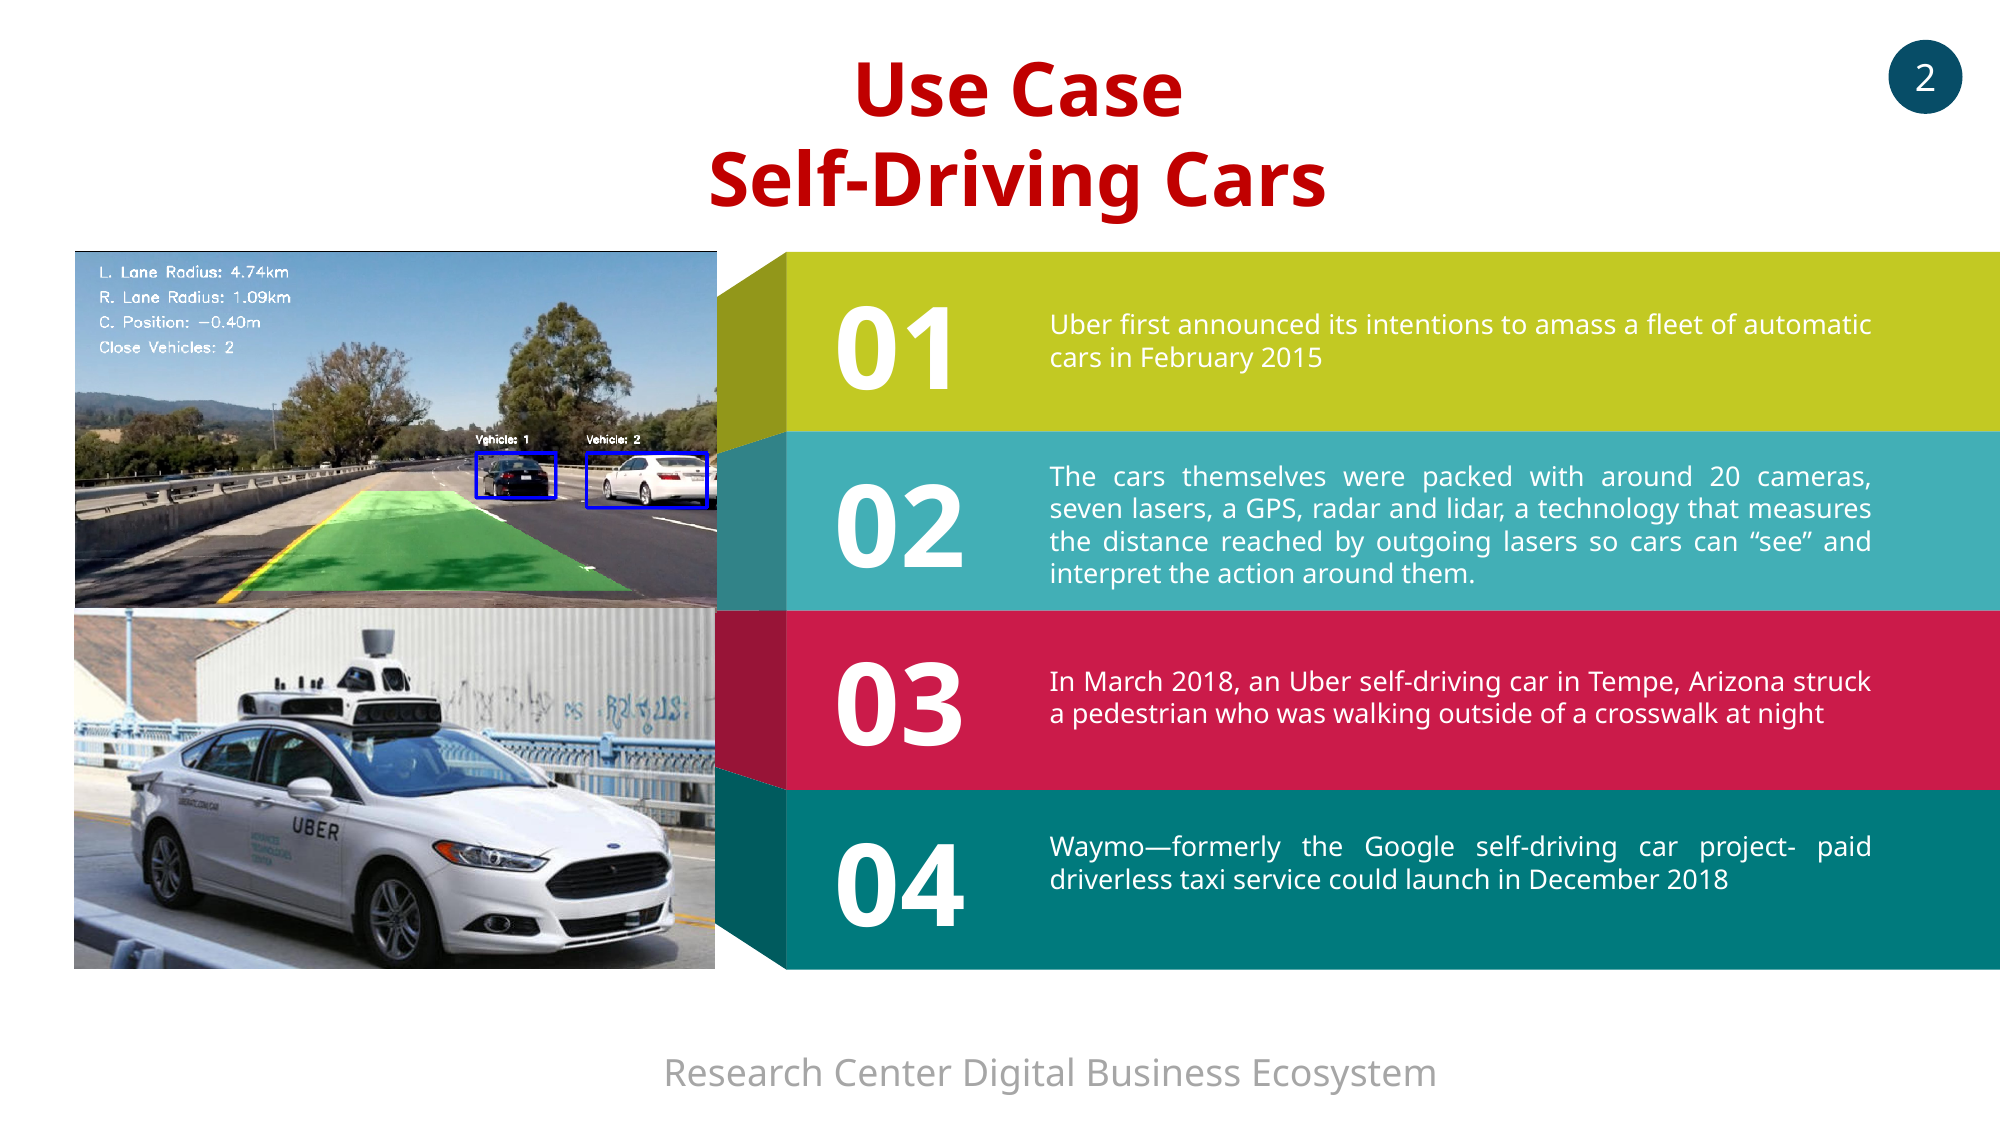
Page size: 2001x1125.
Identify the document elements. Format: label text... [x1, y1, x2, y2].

text_box Research Center Digital Business Ecosystem [357, 1041, 1745, 1102]
text_box Use Case Self-Driving Cars [225, 34, 1812, 230]
picture [74, 251, 717, 969]
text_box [642, 251, 2000, 970]
text_box 2 [1887, 38, 1964, 115]
